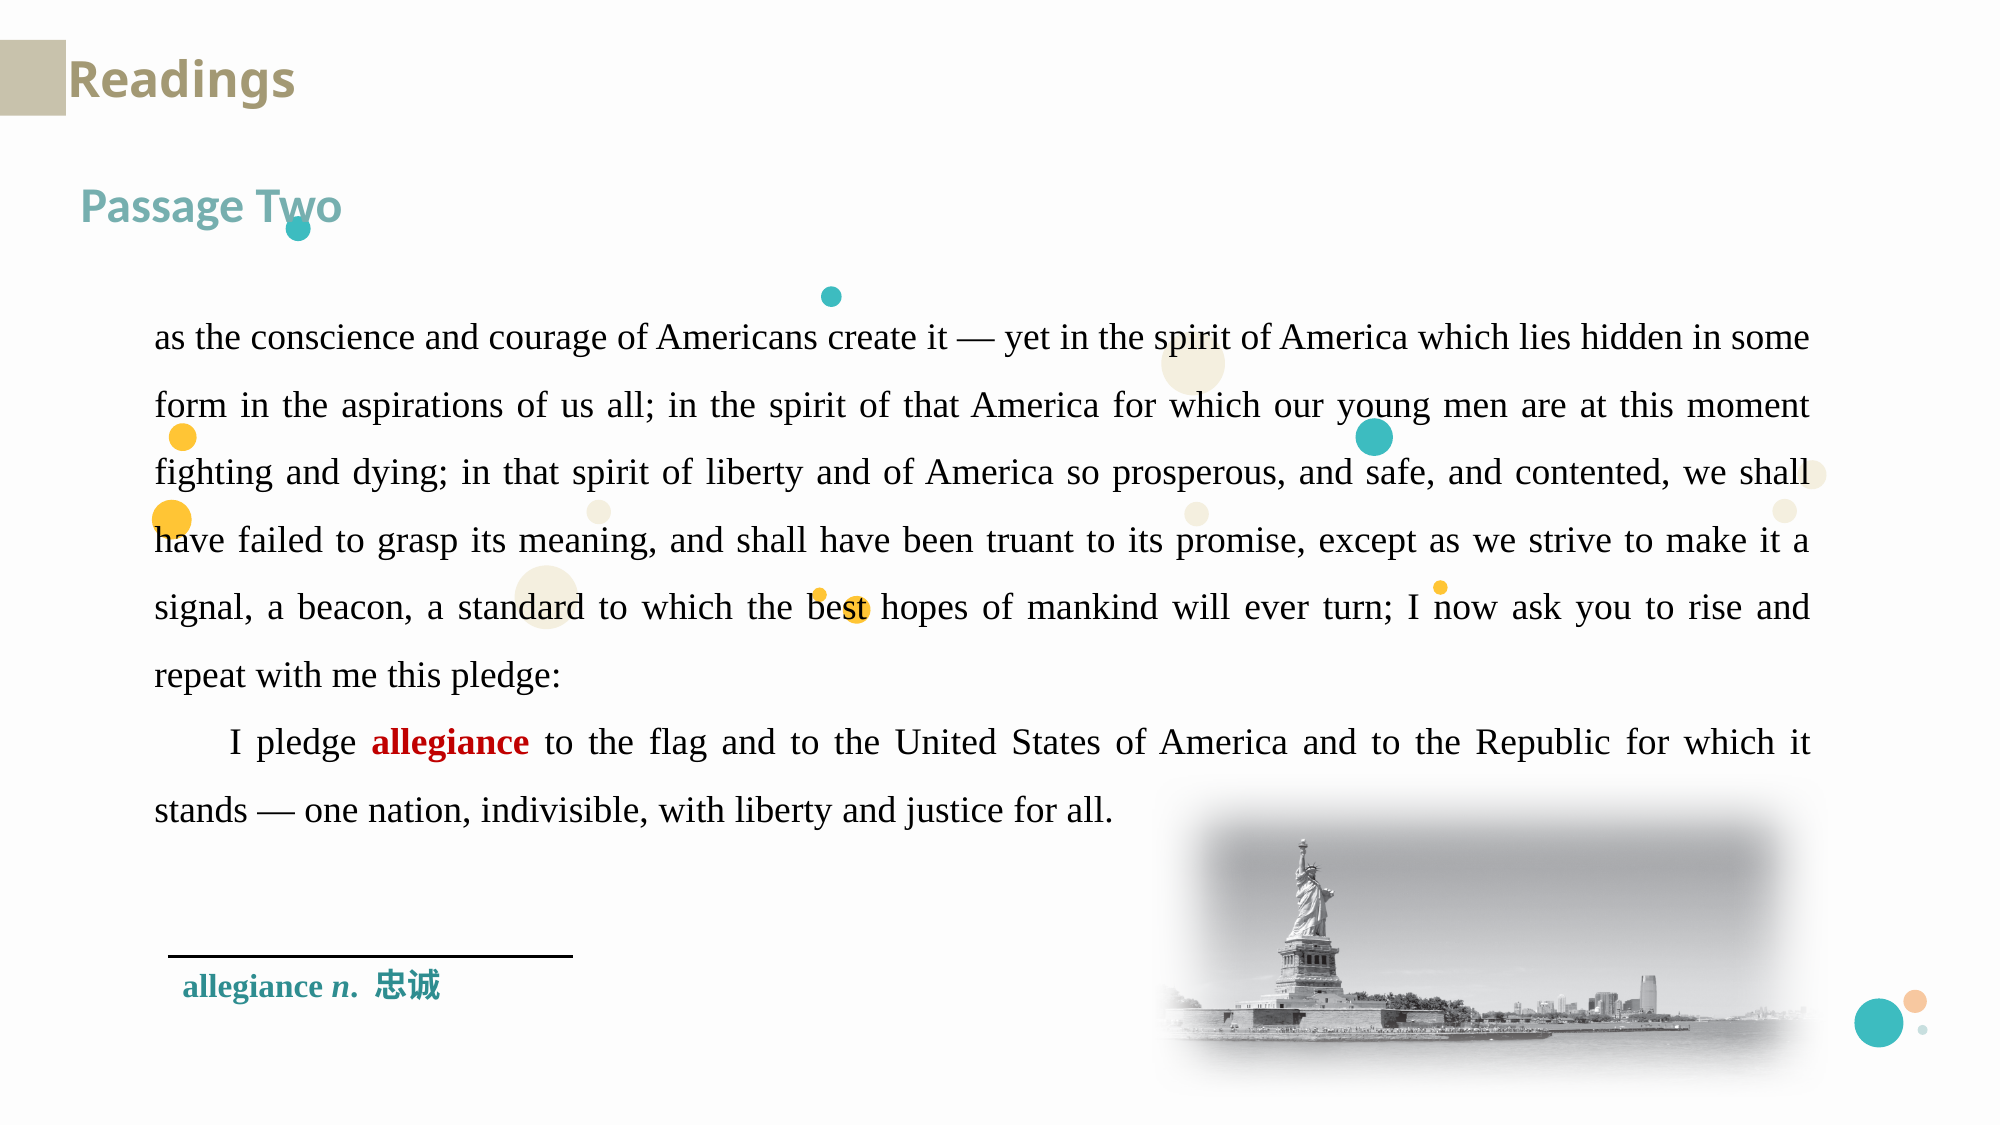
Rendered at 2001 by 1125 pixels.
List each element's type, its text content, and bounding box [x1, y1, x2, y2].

text_box allegiance n. 忠诚 [1828, 956, 2000, 1012]
text_box as the conscience and courage of Americans create it — yet in the spirit of America which lies hidden in some form in the aspirations of us all; in the spirit of that America for which our young men are at this moment fighting and dying; in that spirit of liberty and of America so prosperous, and safe, and contented, we shall have failed to grasp its meaning, and shall have been truant to its promise, except as we strive to make it a signal, a beacon, a standard to which the best hopes of mankind will ever turn; I now ask you to rise and repeat with me this pledge: I pledge allegiance to the flag and to the United States of America and to the Republic for which it stands — one nation, indivisible, with liberty and justice for all. [139, 282, 1828, 838]
text_box [0, 39, 67, 117]
text_box Passage Two [65, 165, 986, 241]
picture [1151, 773, 1828, 1097]
text_box Readings [52, 39, 311, 115]
text_box allegiance n. 忠诚 [167, 956, 1151, 1012]
